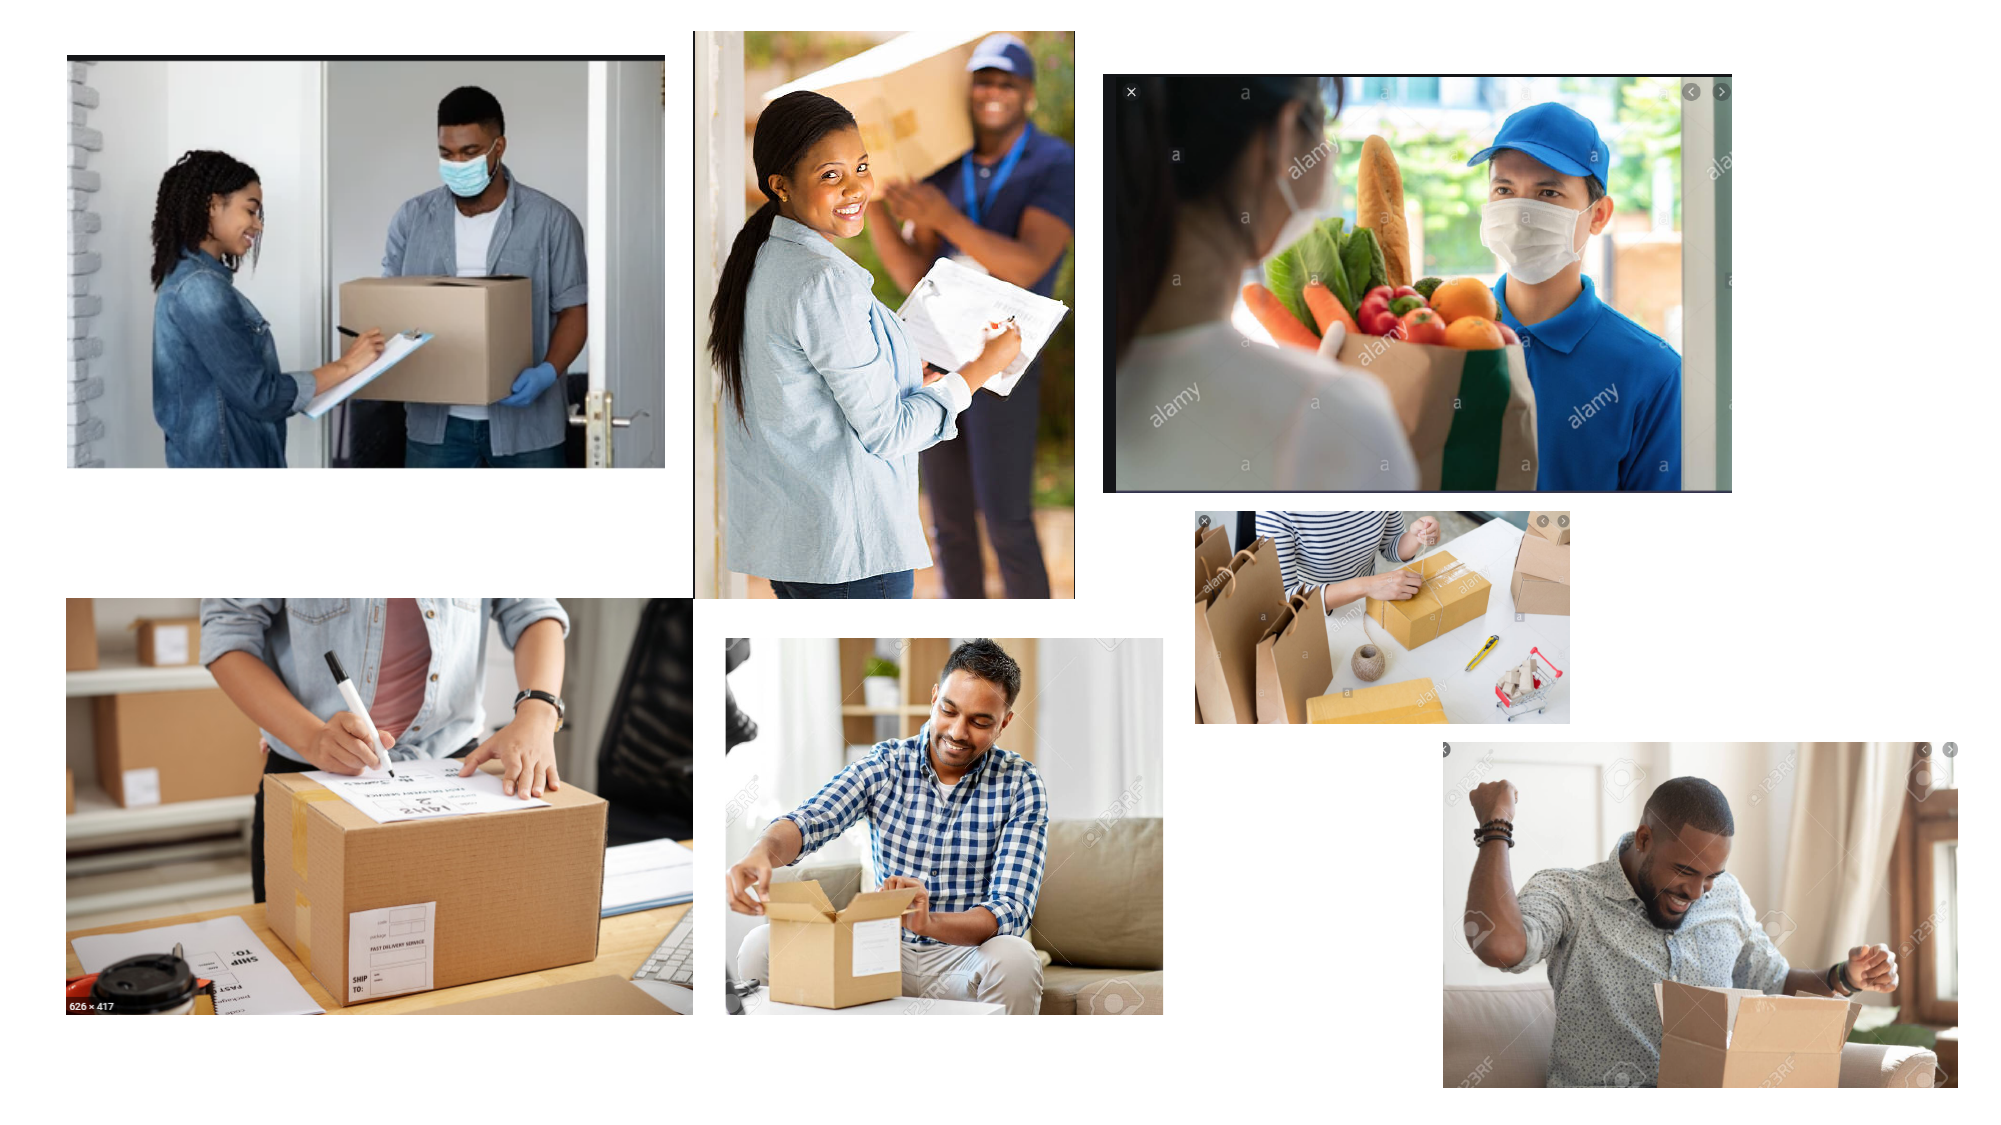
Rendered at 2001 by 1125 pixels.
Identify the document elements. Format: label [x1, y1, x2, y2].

picture [1195, 511, 1570, 724]
picture [1443, 742, 1958, 1088]
picture [66, 31, 1075, 1015]
picture [1103, 74, 1732, 494]
picture [725, 638, 1164, 1015]
picture [67, 55, 665, 470]
